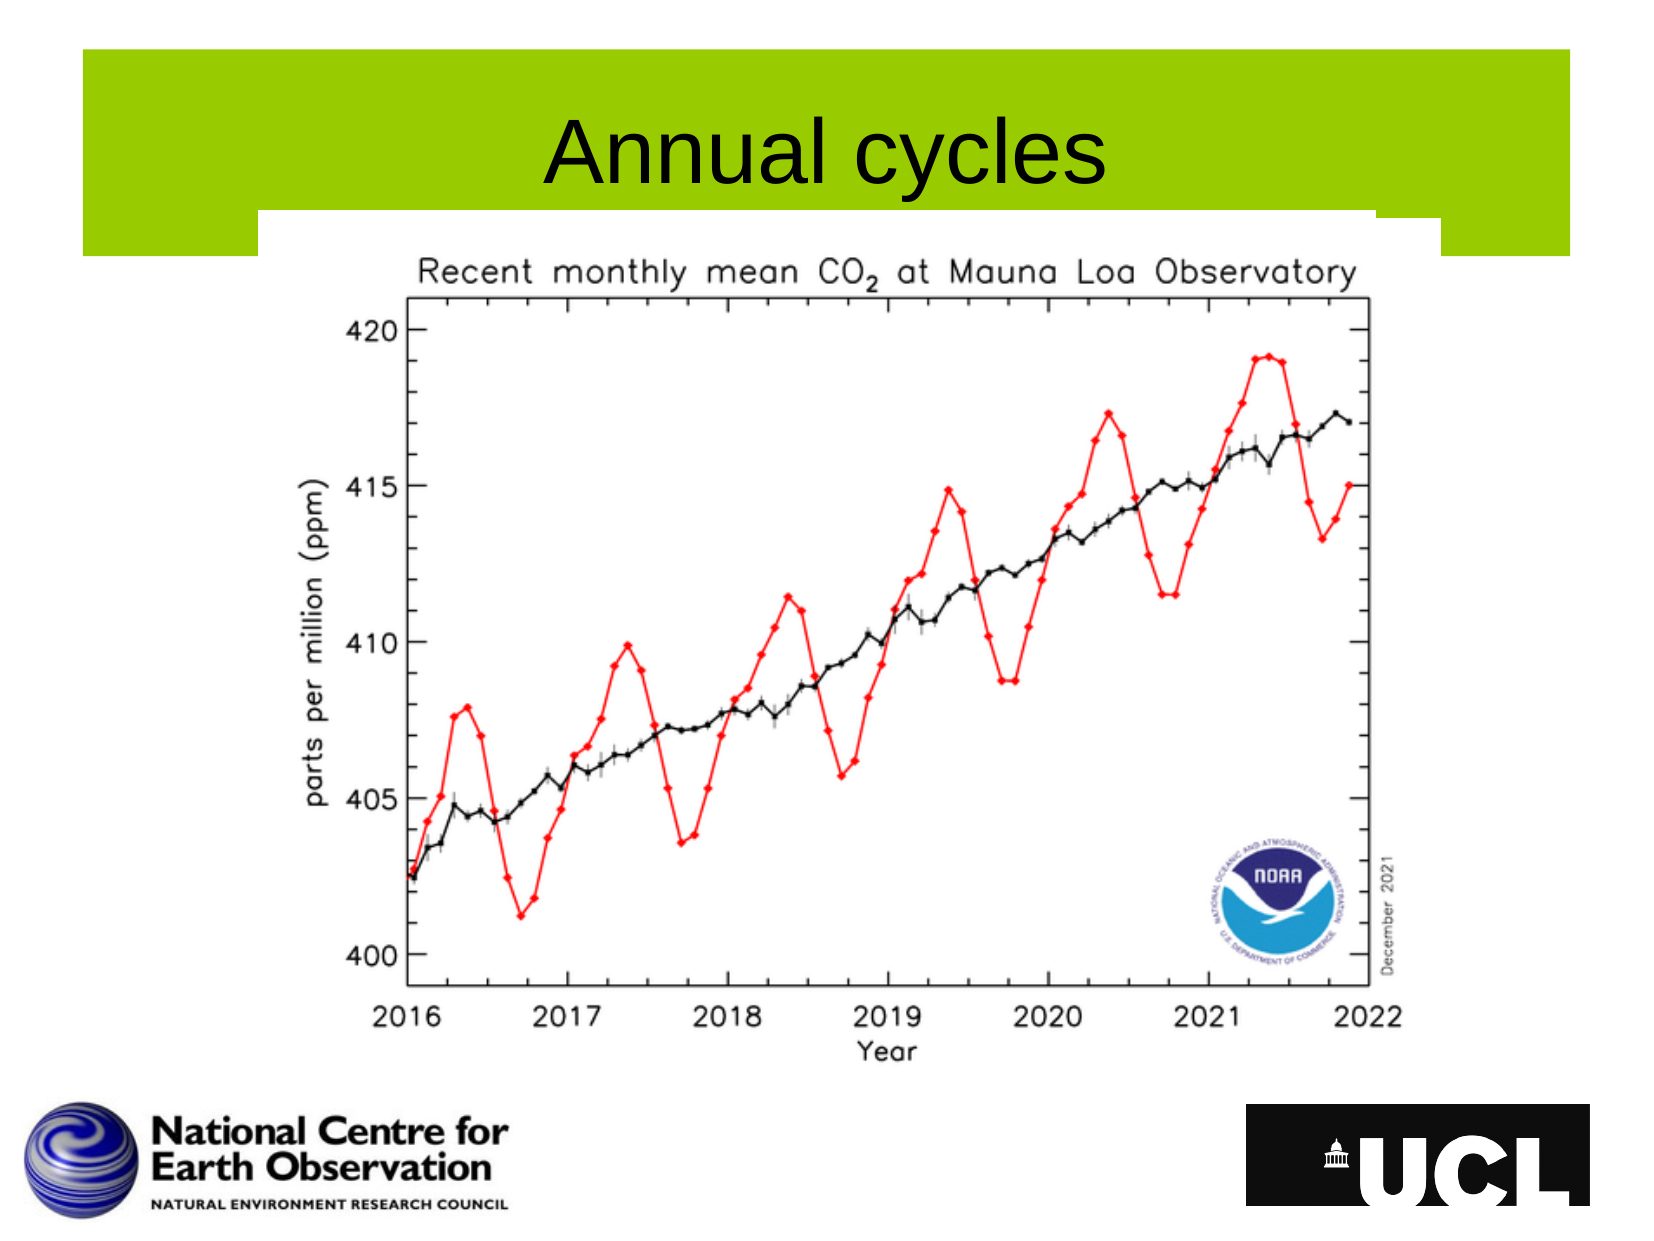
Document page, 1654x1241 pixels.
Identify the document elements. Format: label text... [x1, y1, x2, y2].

title Annual cycles [82, 49, 1571, 257]
picture [23, 210, 1442, 1223]
picture [1246, 1104, 1590, 1206]
